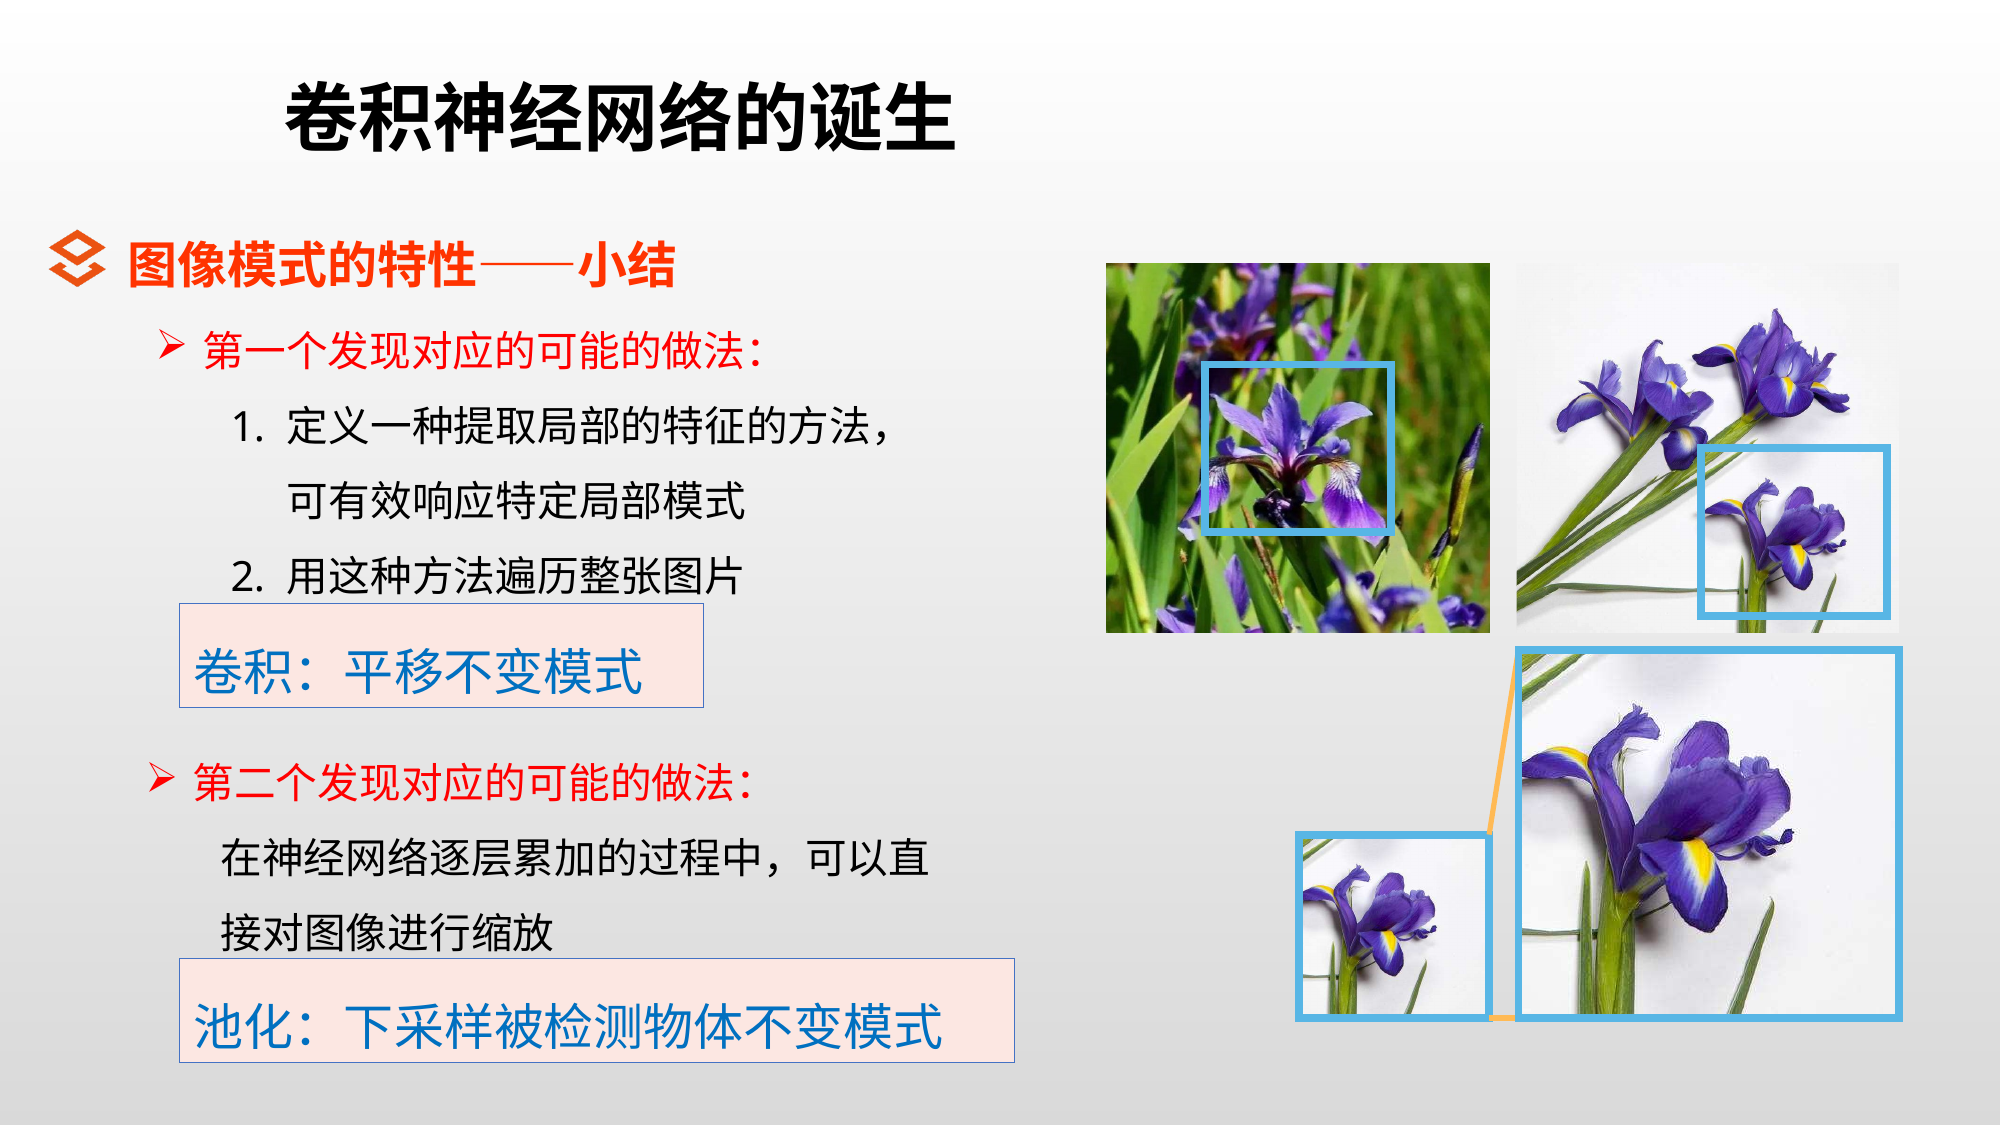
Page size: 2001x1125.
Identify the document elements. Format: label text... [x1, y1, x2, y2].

text_box 第一个发现对应的可能的做法： 定义一种提取局部的特征的方法，可有效响应特定局部模式 用这种方法遍历整张图片 [65, 301, 966, 608]
text_box 图像模式的特性——小结 [112, 211, 1350, 302]
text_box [1106, 263, 1900, 1019]
picture [34, 215, 120, 301]
text_box 第二个发现对应的可能的做法： 在神经网络逐层累加的过程中，可以直接对图像进行缩放 [55, 724, 966, 965]
text_box 卷积神经网络的诞生 [269, 62, 1062, 168]
text_box 卷积：平移不变模式 [179, 603, 704, 708]
text_box 池化：下采样被检测物体不变模式 [179, 958, 1015, 1063]
